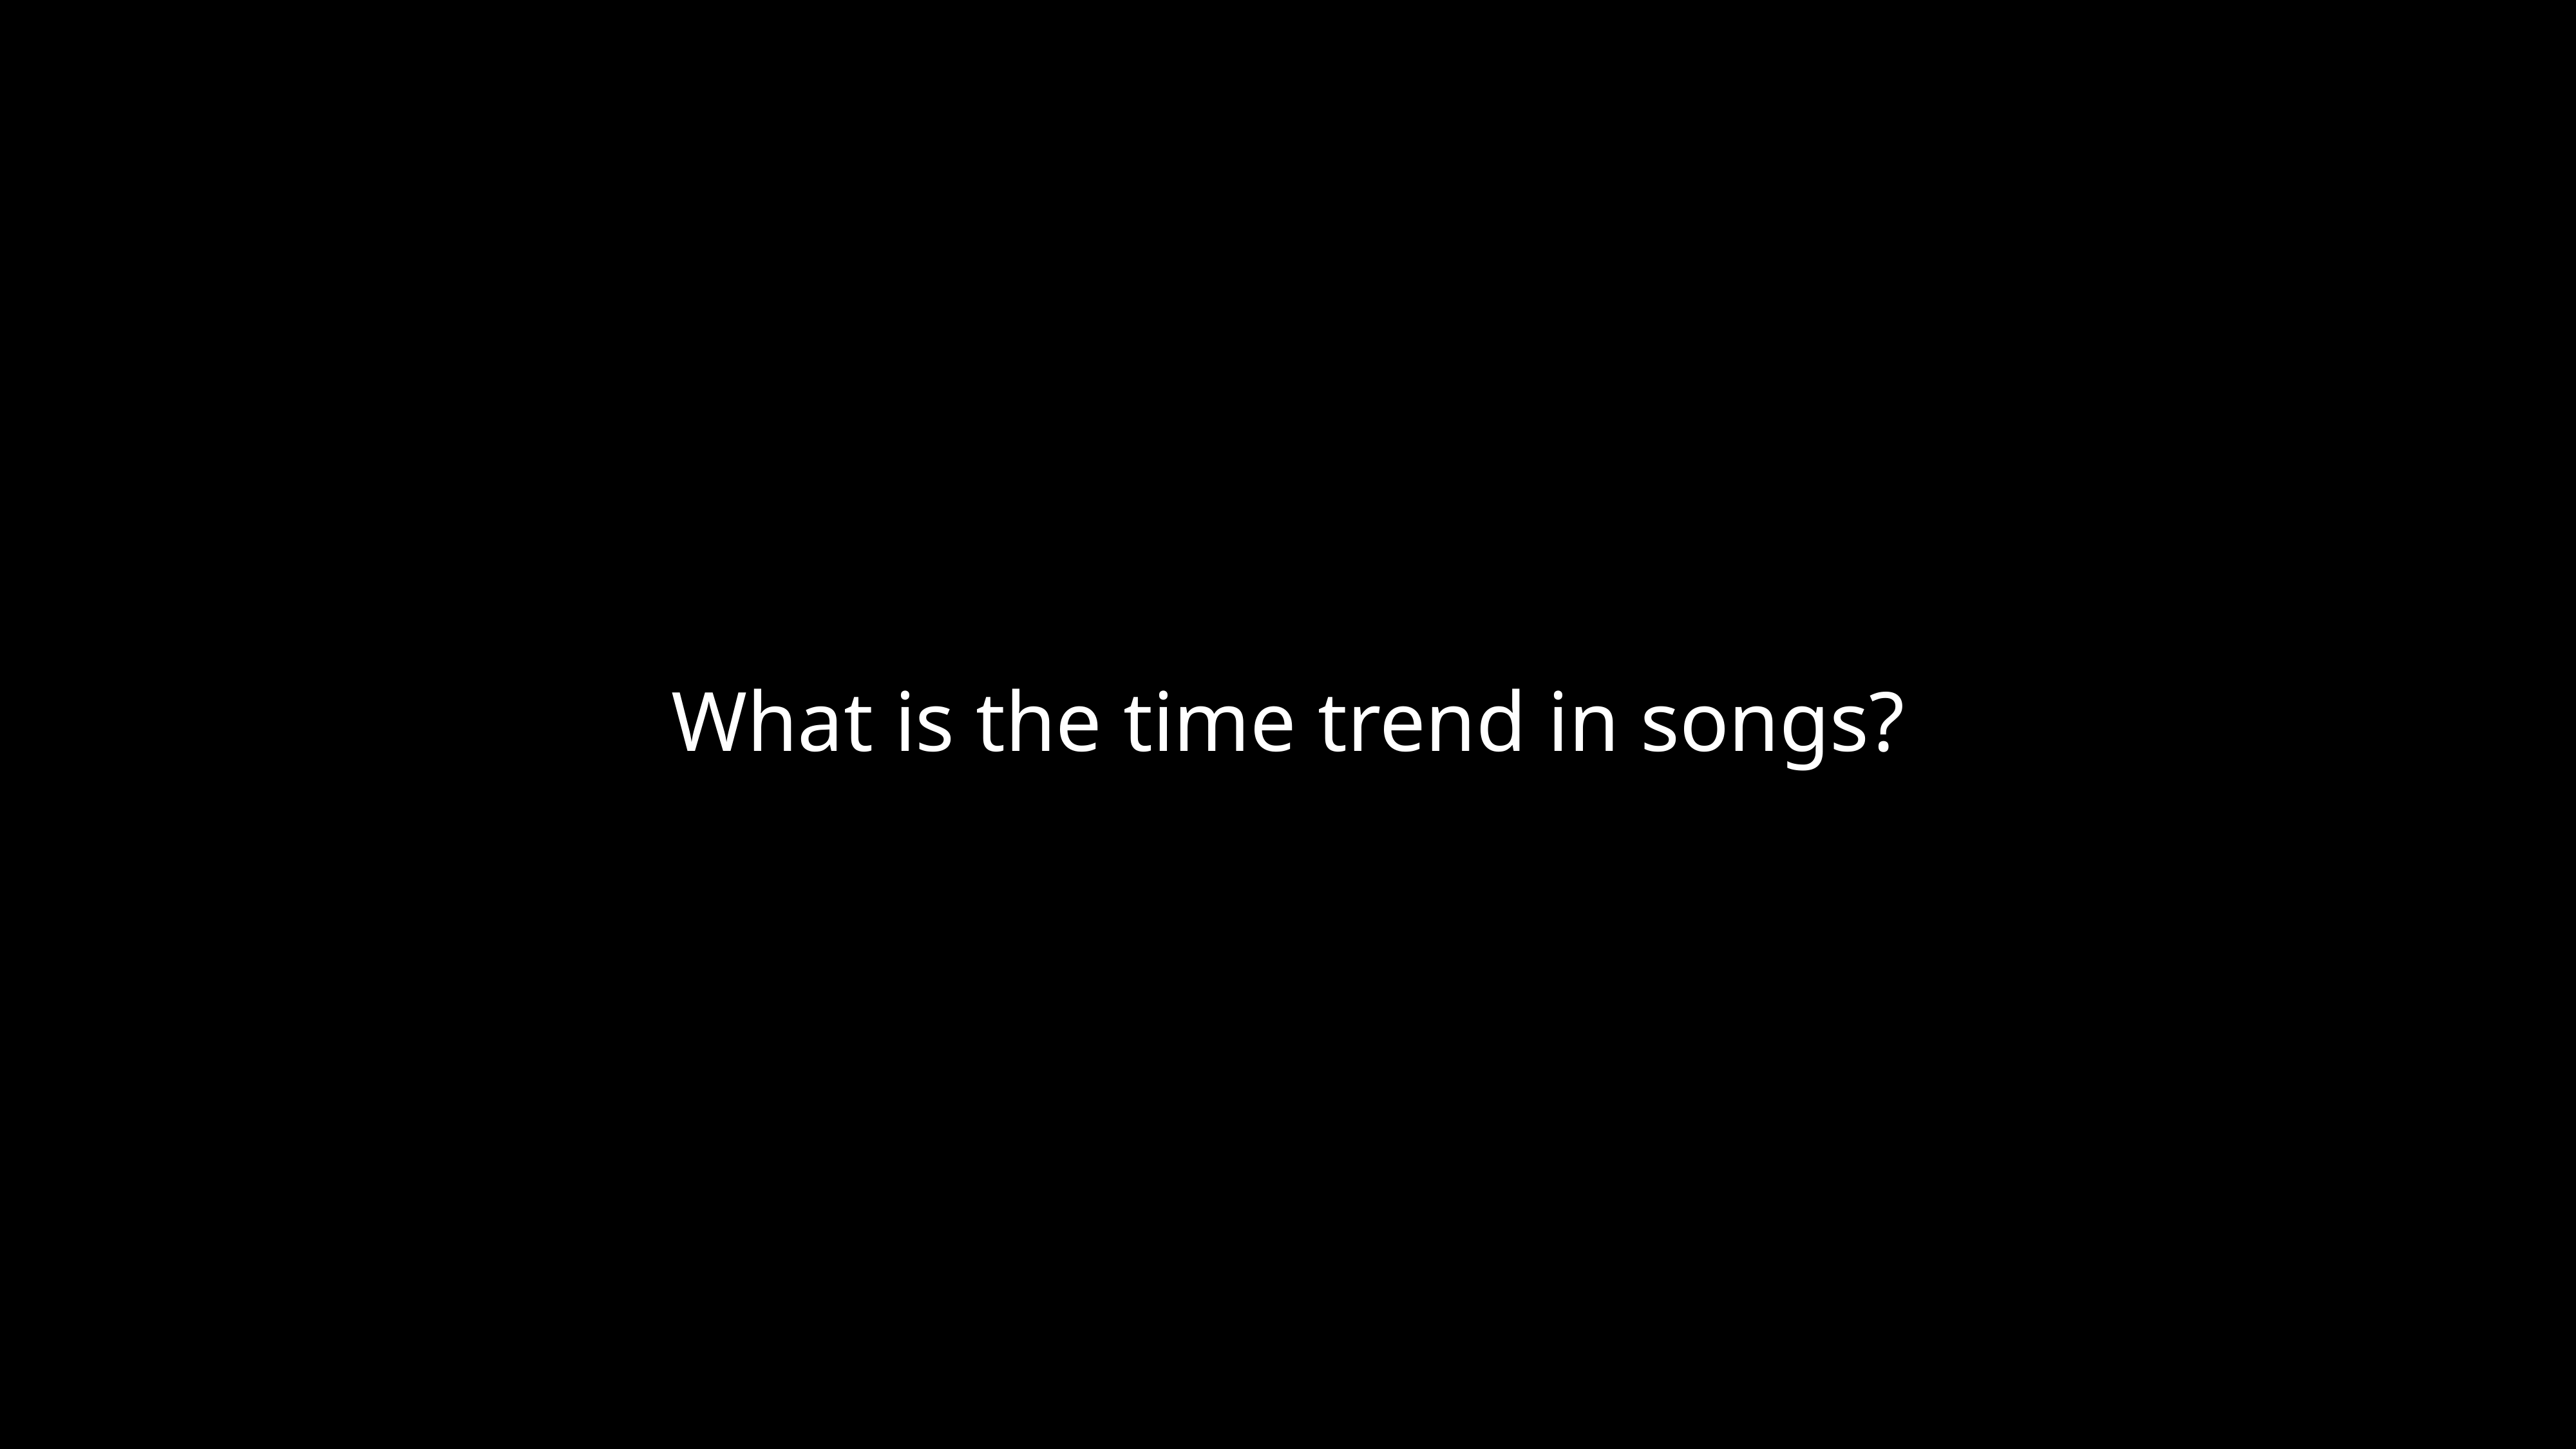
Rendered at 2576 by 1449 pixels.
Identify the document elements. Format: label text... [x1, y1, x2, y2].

text_box What is the time trend in songs? [666, 674, 1910, 774]
